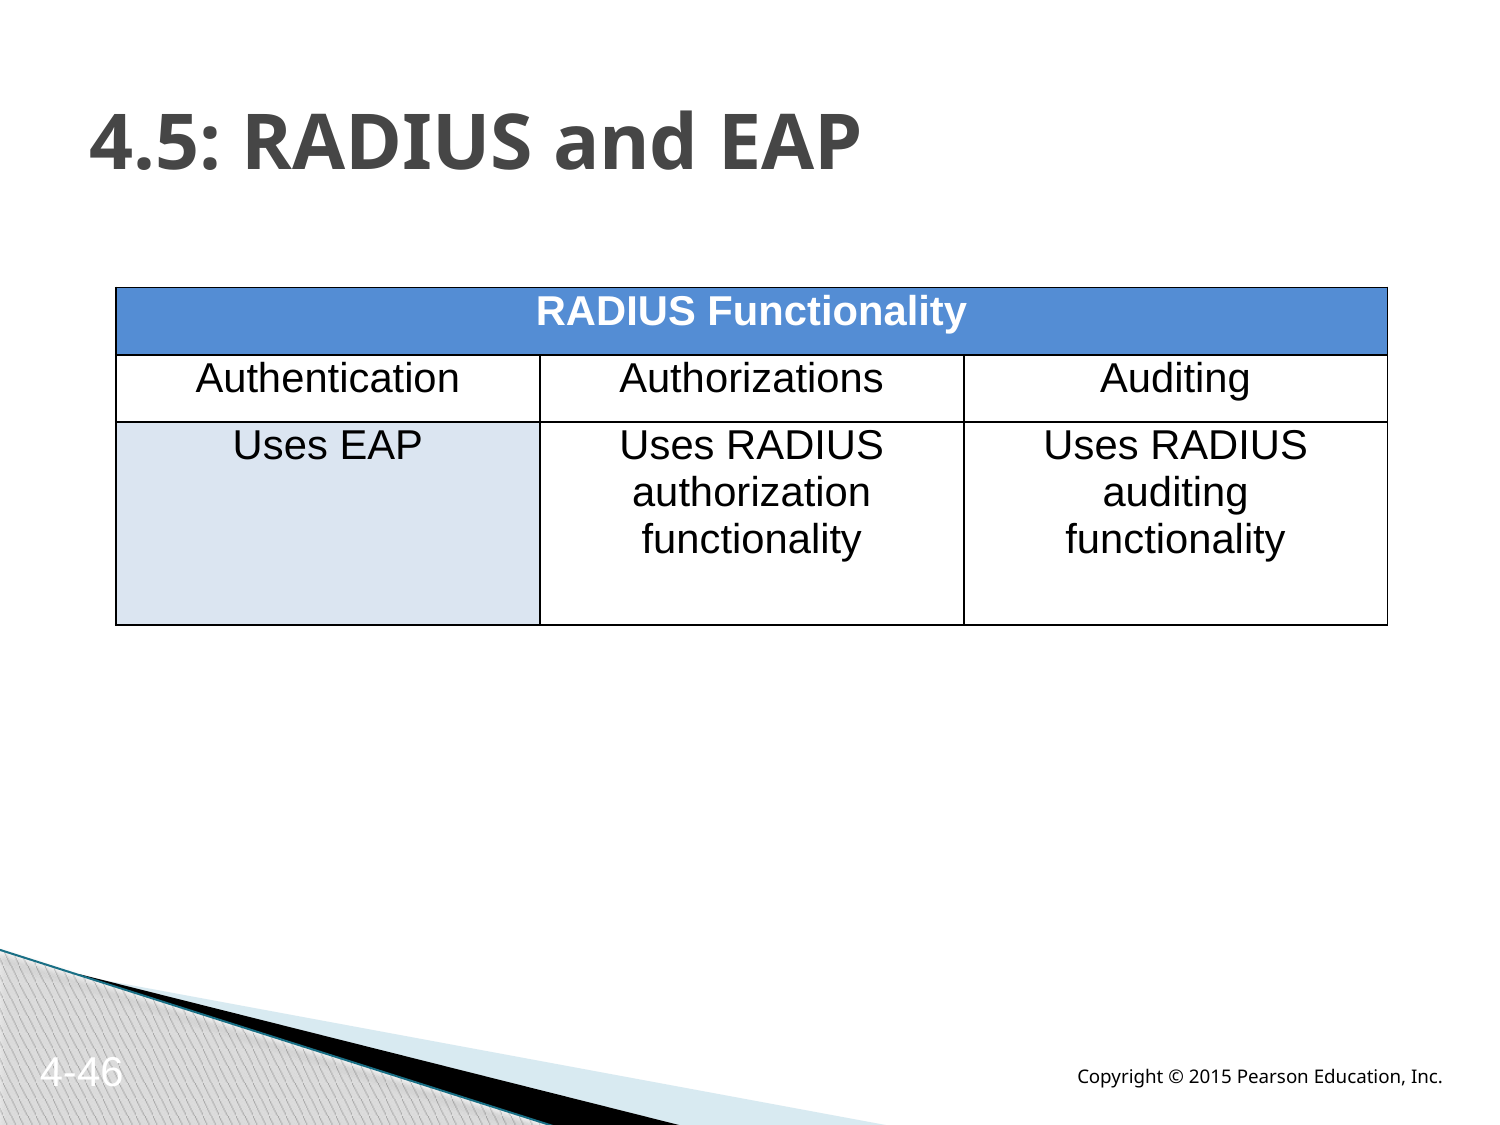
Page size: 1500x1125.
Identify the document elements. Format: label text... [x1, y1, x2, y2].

table_header RADIUS Functionality [117, 288, 1387, 354]
table_cell Uses RADIUS authorization functionality [541, 423, 963, 624]
table_cell Authentication [117, 356, 539, 421]
table_cell Uses RADIUS auditing functionality [965, 423, 1387, 624]
table_cell Authorizations [541, 356, 963, 421]
table_cell Auditing [965, 356, 1387, 421]
table_cell Uses EAP [117, 423, 539, 624]
slide_number 4-46 [24, 1037, 175, 1100]
title 4.5: RADIUS and EAP [75, 45, 1425, 233]
